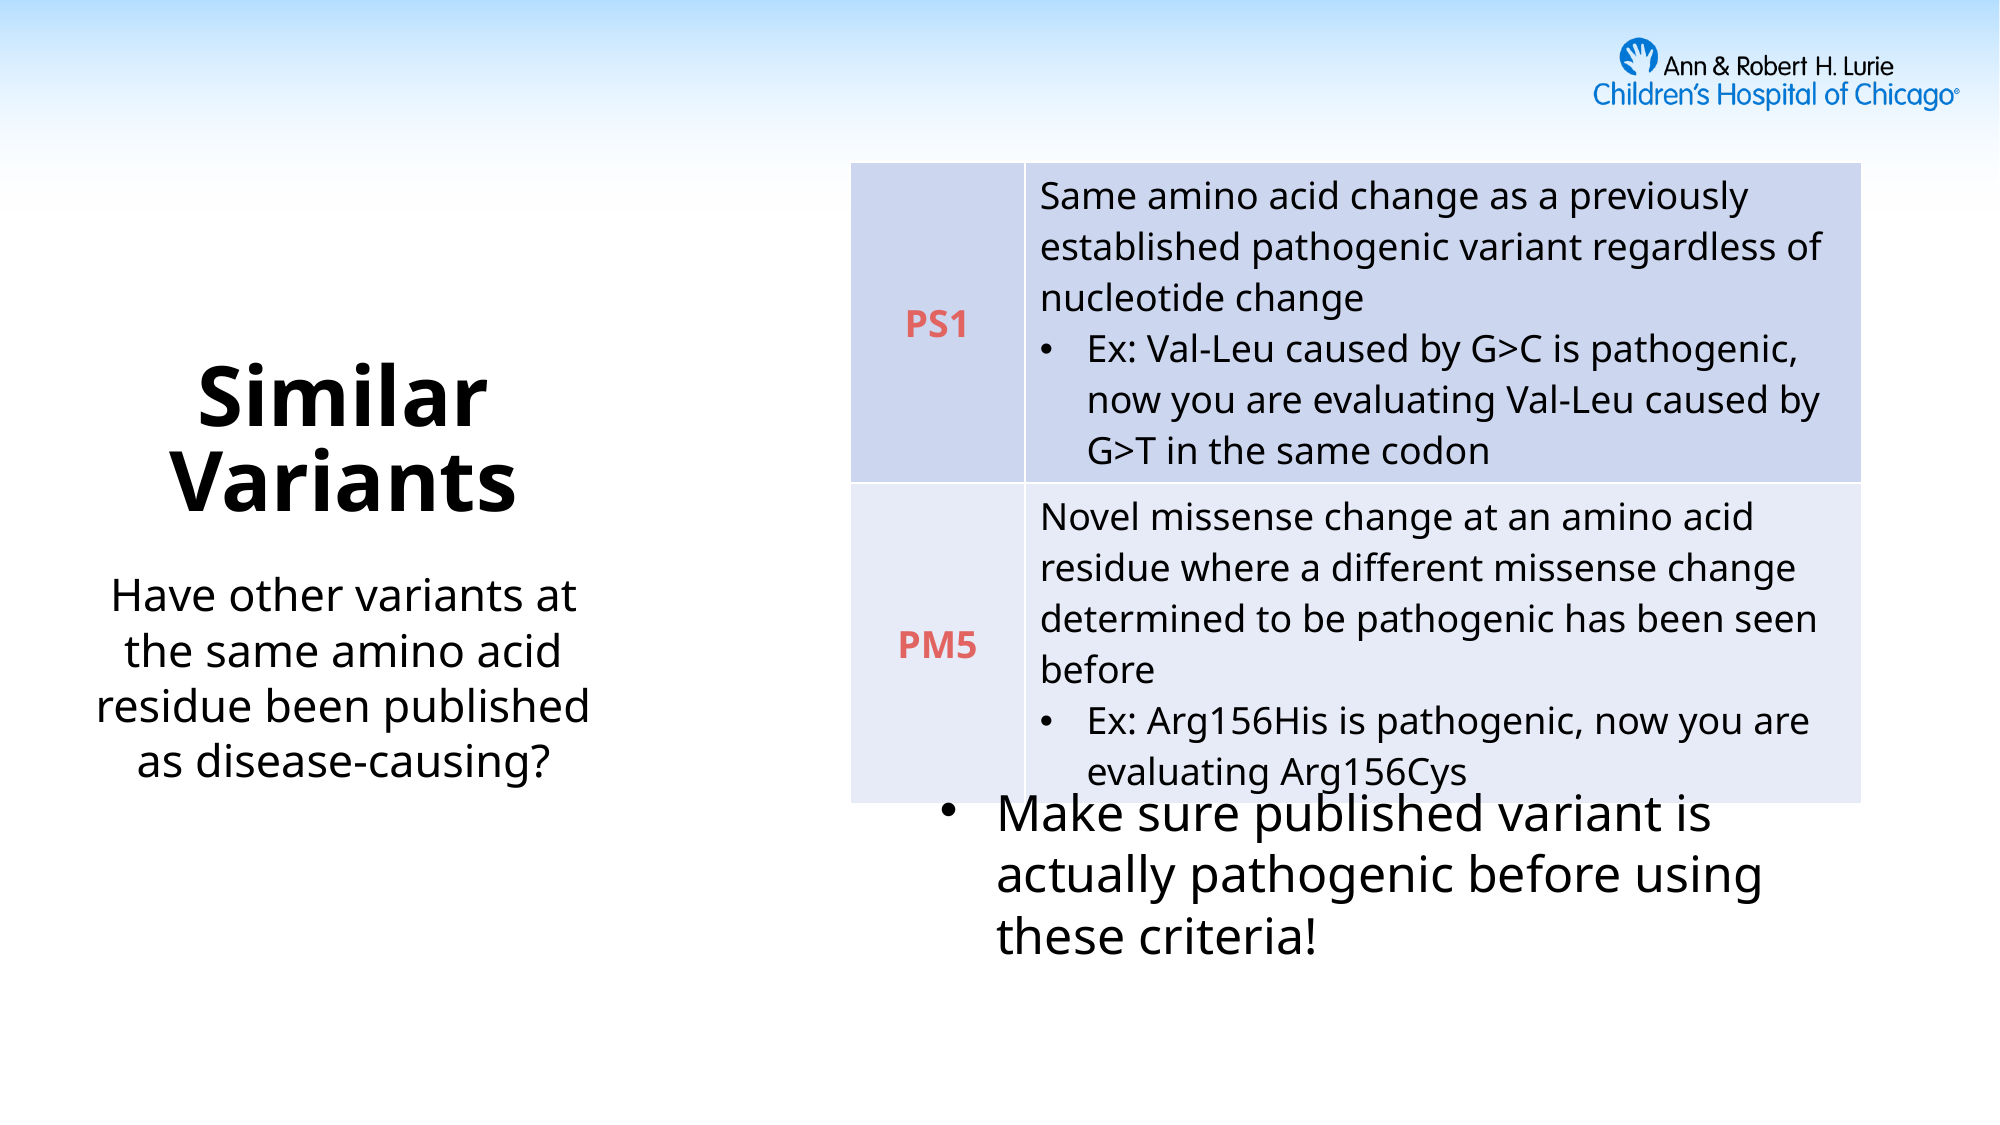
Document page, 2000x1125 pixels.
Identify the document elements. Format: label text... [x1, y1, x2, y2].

table_header PS1 [851, 163, 1024, 482]
table_cell Novel missense change at an amino acid residue where a different missense change determined to be pathogenic has been seen before Ex: Arg156His is pathogenic, now you are evaluating Arg156Cys [1026, 484, 1861, 774]
table_header Same amino acid change as a previously established pathogenic variant regardless of nucleotide change Ex: Val-Leu caused by G>C is pathogenic, now you are evaluating Val-Leu caused by G>T in the same codon [1026, 163, 1861, 482]
list Have other variants at the same amino acid residue been published as disease-causing? [75, 567, 613, 793]
title Similar Variants [75, 212, 613, 529]
text_box Make sure published variant is actually pathogenic before using these criteria! [924, 774, 1862, 1000]
picture [1555, 0, 2000, 148]
table_cell PM5 [851, 484, 1024, 803]
